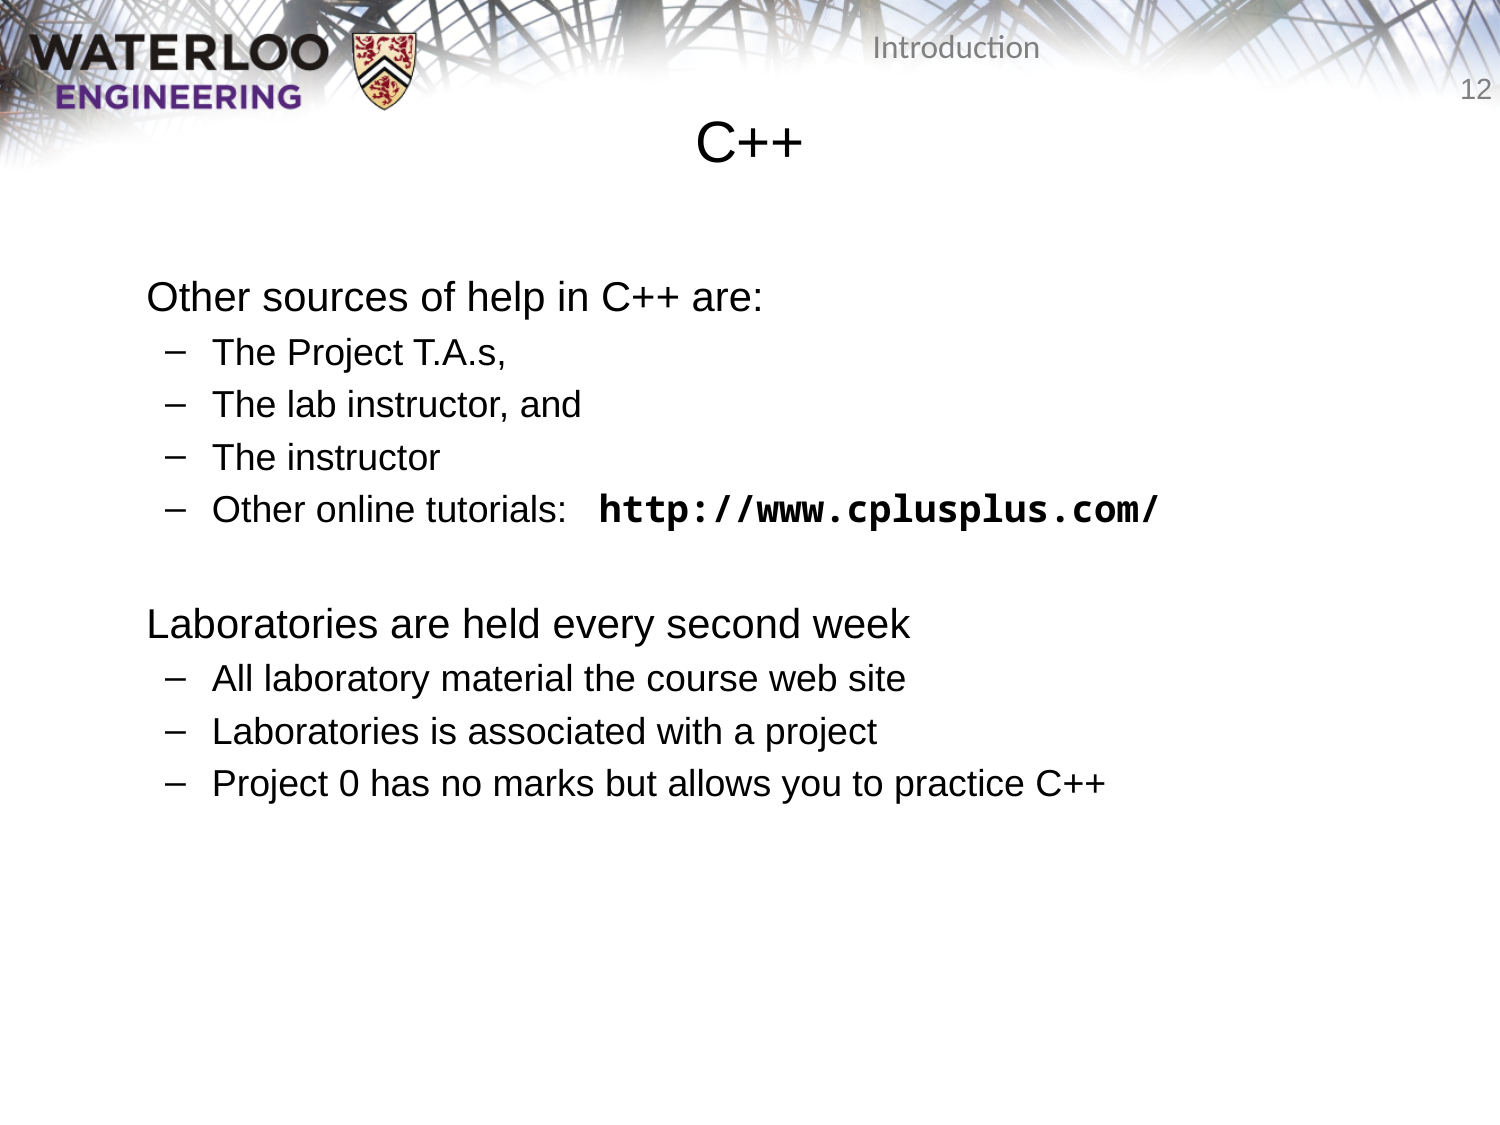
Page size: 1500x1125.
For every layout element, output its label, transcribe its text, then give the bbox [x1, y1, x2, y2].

title C++ [74, 44, 1426, 233]
list Other sources of help in C++ are: The Project T.A.s, The lab instructor, and The instructor Other online tutorials: http://www.cplusplus.com/ Laboratories are held every second week All laboratory material the course web site Laboratories is associated with a project Project 0 has no marks but allows you to practice C++ [74, 262, 1426, 1006]
picture [0, 0, 1500, 1125]
